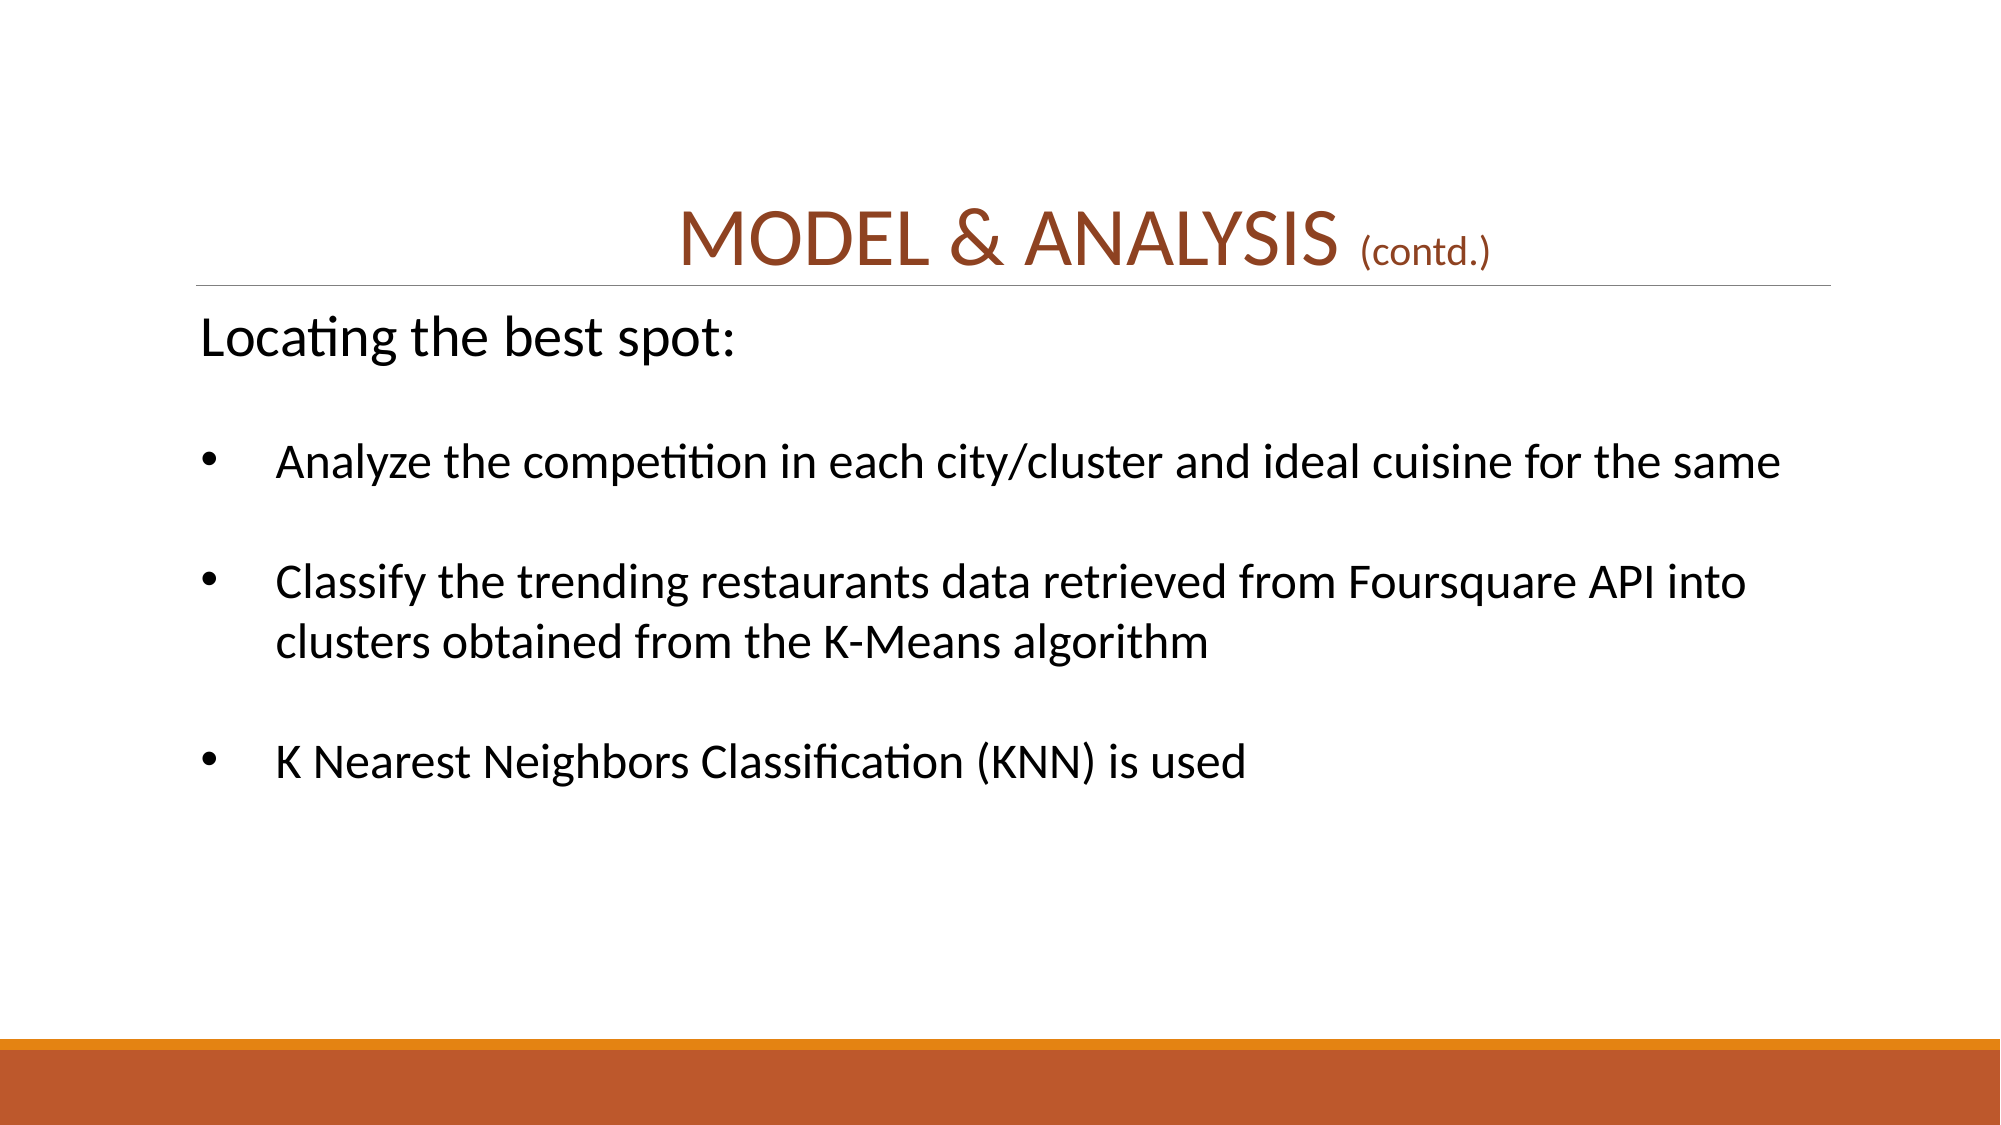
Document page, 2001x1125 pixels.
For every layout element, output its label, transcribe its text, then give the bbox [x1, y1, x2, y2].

text_box MODEL & ANALYSIS (contd.) [579, 174, 1599, 290]
text_box Locating the best spot: Analyze the competition in each city/cluster and ideal cuisine for the same Classify the trending restaurants data retrieved from Foursquare API into clusters obtained from the K-Means algorithm K Nearest Neighbors Classification (KNN) is used [185, 291, 1869, 1026]
